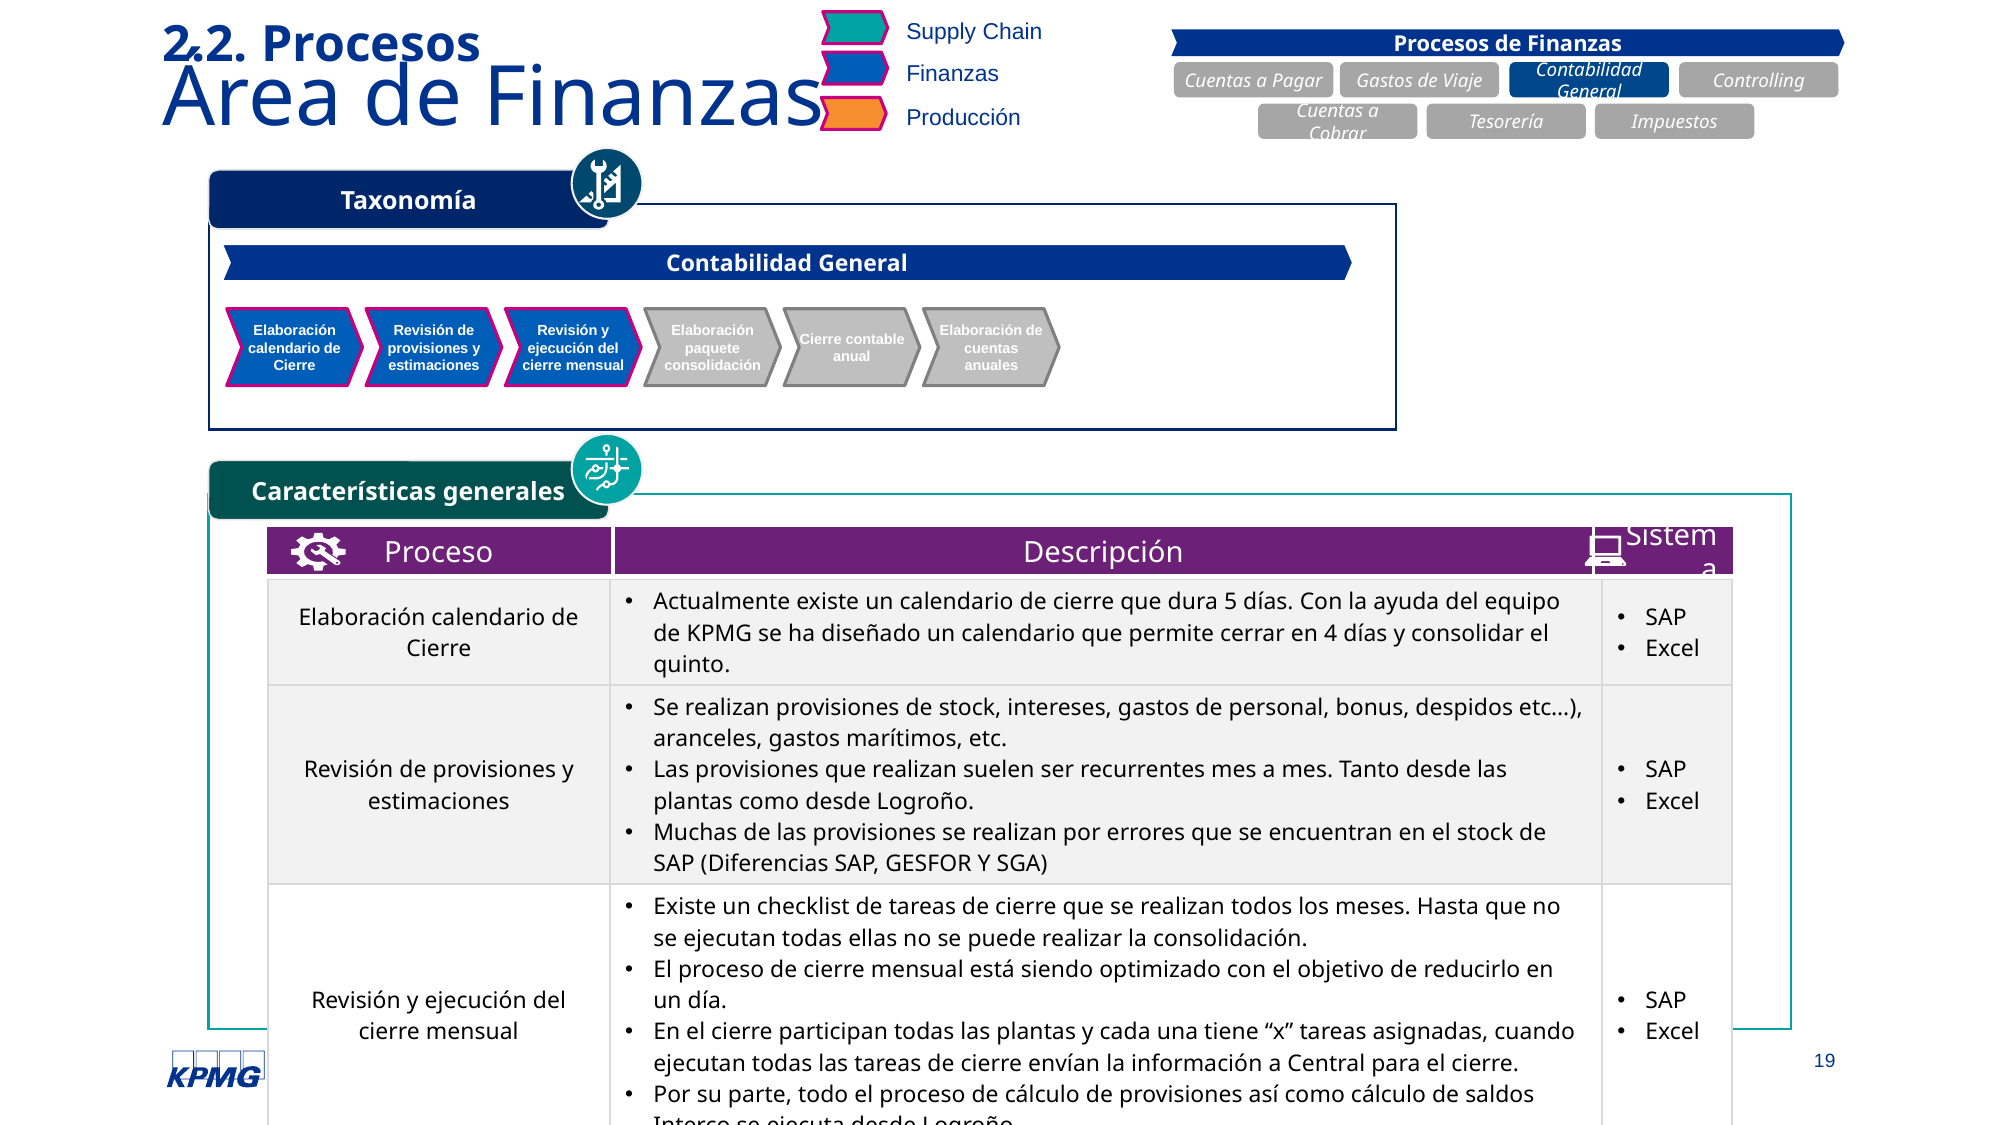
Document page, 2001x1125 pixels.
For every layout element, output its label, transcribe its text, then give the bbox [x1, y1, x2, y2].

text_box Contabilidad General [1508, 60, 1670, 99]
text_box Cuentas a Cobrar [1257, 102, 1419, 140]
table_header SAP Excel [1603, 580, 1731, 684]
table_cell Existe un checklist de tareas de cierre que se realizan todos los meses. Hasta que no se ejecutan todas ellas no se puede realizar la consolidación. El proceso de cierre mensual está siendo optimizado con el objetivo de reducirlo en un día. En el cierre participan todas las plantas y cada una tiene “x” tareas asignadas, cuando ejecutan todas las tareas de cierre envían la información a Central para el cierre. Por su parte, todo el proceso de cálculo de provisiones así como cálculo de saldos Interco se ejecuta desde Logroño [611, 885, 1601, 1125]
table_header Elaboración calendario de Cierre [269, 580, 609, 684]
text_box Cierre contable anual [784, 308, 920, 386]
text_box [571, 147, 643, 219]
text_box Elaboración calendario de Cierre [226, 308, 363, 386]
table_cell Revisión de provisiones y estimaciones [269, 686, 609, 883]
text_box Controlling [1678, 60, 1840, 99]
text_box Gastos de Viaje [1338, 60, 1501, 99]
text_box Proceso [267, 527, 611, 574]
text_box [1584, 535, 1627, 566]
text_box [208, 433, 643, 520]
text_box [208, 203, 1397, 430]
text_box Taxonomía [208, 169, 609, 230]
table_cell Revisión y ejecución del cierre mensual [269, 885, 609, 1125]
text_box Cuentas a Pagar [1172, 60, 1335, 99]
text_box Elaboración de cuentas anuales [923, 308, 1060, 386]
text_box Elaboración paquete consolidación [644, 308, 781, 386]
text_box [291, 532, 346, 571]
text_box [821, 7, 1169, 130]
text_box Impuestos [1593, 102, 1756, 140]
table_cell SAP Excel [1603, 686, 1731, 883]
title 2.2. Procesos Área de Finanzas [162, 27, 1554, 141]
text_box Tesorería [1425, 102, 1588, 140]
table_header Actualmente existe un calendario de cierre que dura 5 días. Con la ayuda del equipo de KPMG se ha diseñado un calendario que permite cerrar en 4 días y consolidar el quinto. [611, 580, 1601, 684]
text_box Revisión de provisiones y estimaciones [366, 308, 502, 386]
text_box Descripción [615, 527, 1592, 574]
text_box Contabilidad General [220, 243, 1355, 283]
text_box [208, 493, 1792, 1029]
text_box Revisión y ejecución del cierre mensual [505, 308, 642, 386]
table_cell SAP Excel [1603, 885, 1731, 1125]
text_box Procesos de Finanzas [1171, 29, 1845, 57]
table_cell Se realizan provisiones de stock, intereses, gastos de personal, bonus, despidos etc…), aranceles, gastos marítimos, etc. Las provisiones que realizan suelen ser recurrentes mes a mes. Tanto desde las plantas como desde Logroño. Muchas de las provisiones se realizan por errores que se encuentran en el stock de SAP (Diferencias SAP, GESFOR Y SGA) [611, 686, 1601, 883]
